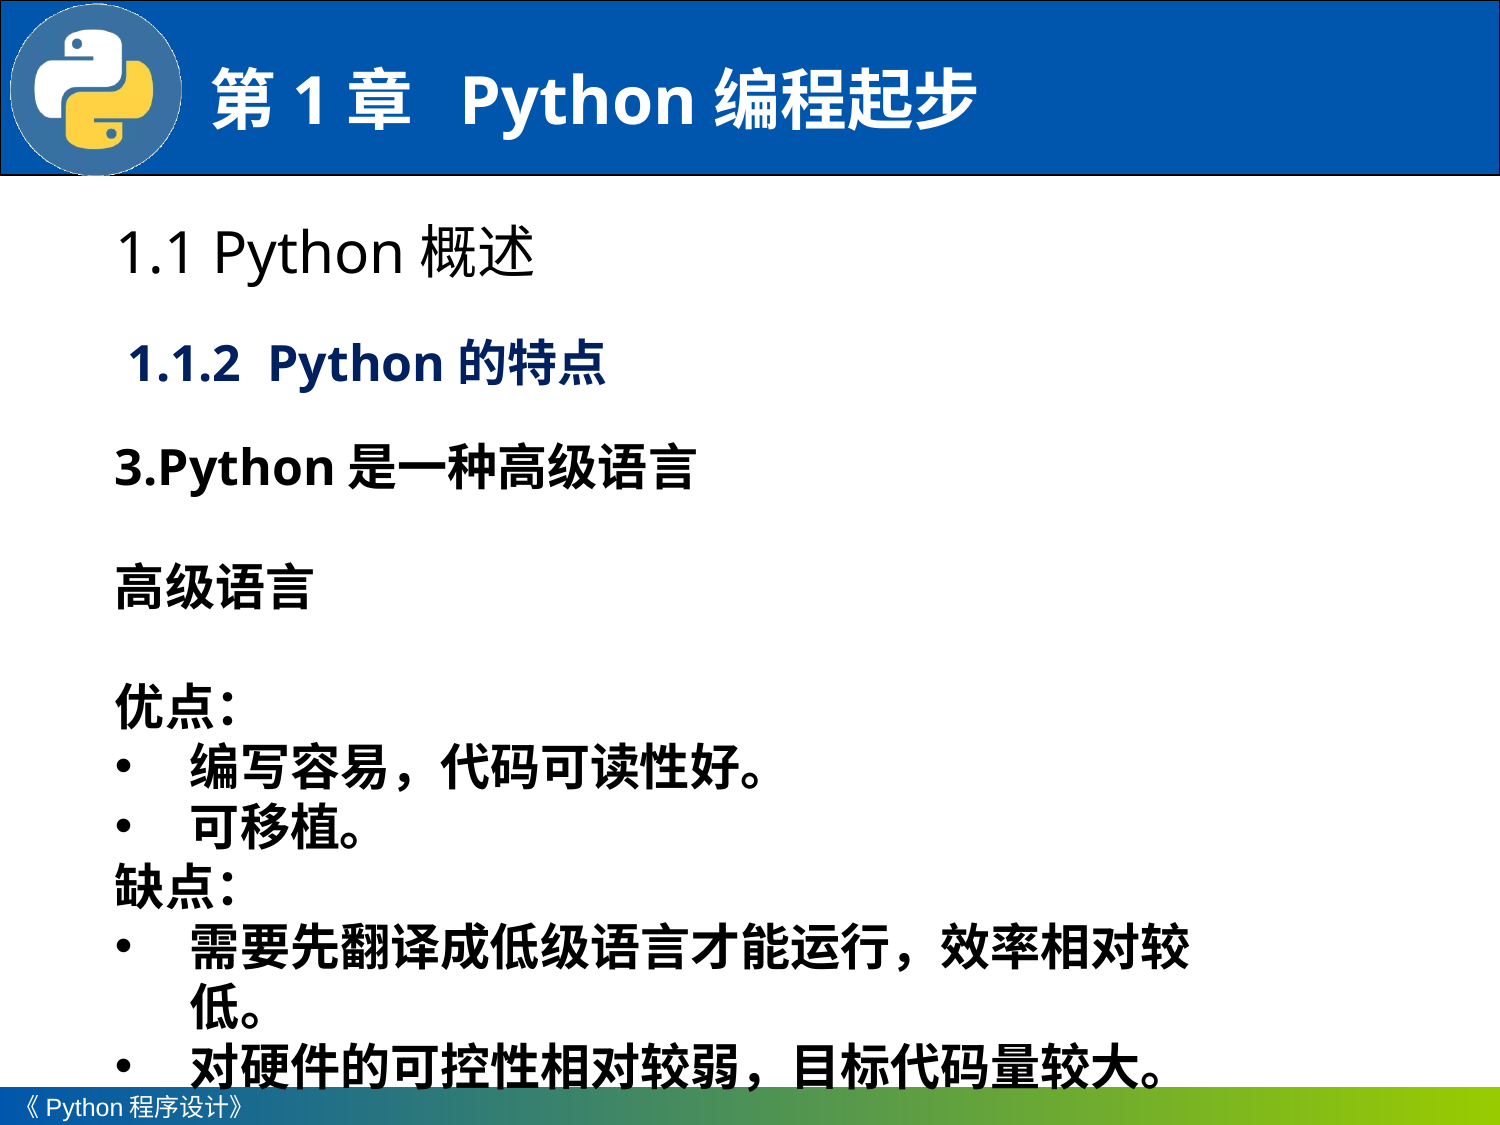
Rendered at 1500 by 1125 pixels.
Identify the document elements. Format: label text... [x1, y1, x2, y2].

text_box 3.Python是一种高级语言 高级语言 优点： 编写容易，代码可读性好。 可移植。 缺点： 需要先翻译成低级语言才能运行，效率相对较低。 对硬件的可控性相对较弱，目标代码量较大。 [100, 427, 1277, 1103]
list 1.1 Python概述 [100, 208, 718, 303]
picture [5, 0, 184, 178]
text_box 1.1.2 Python的特点 [112, 302, 980, 427]
